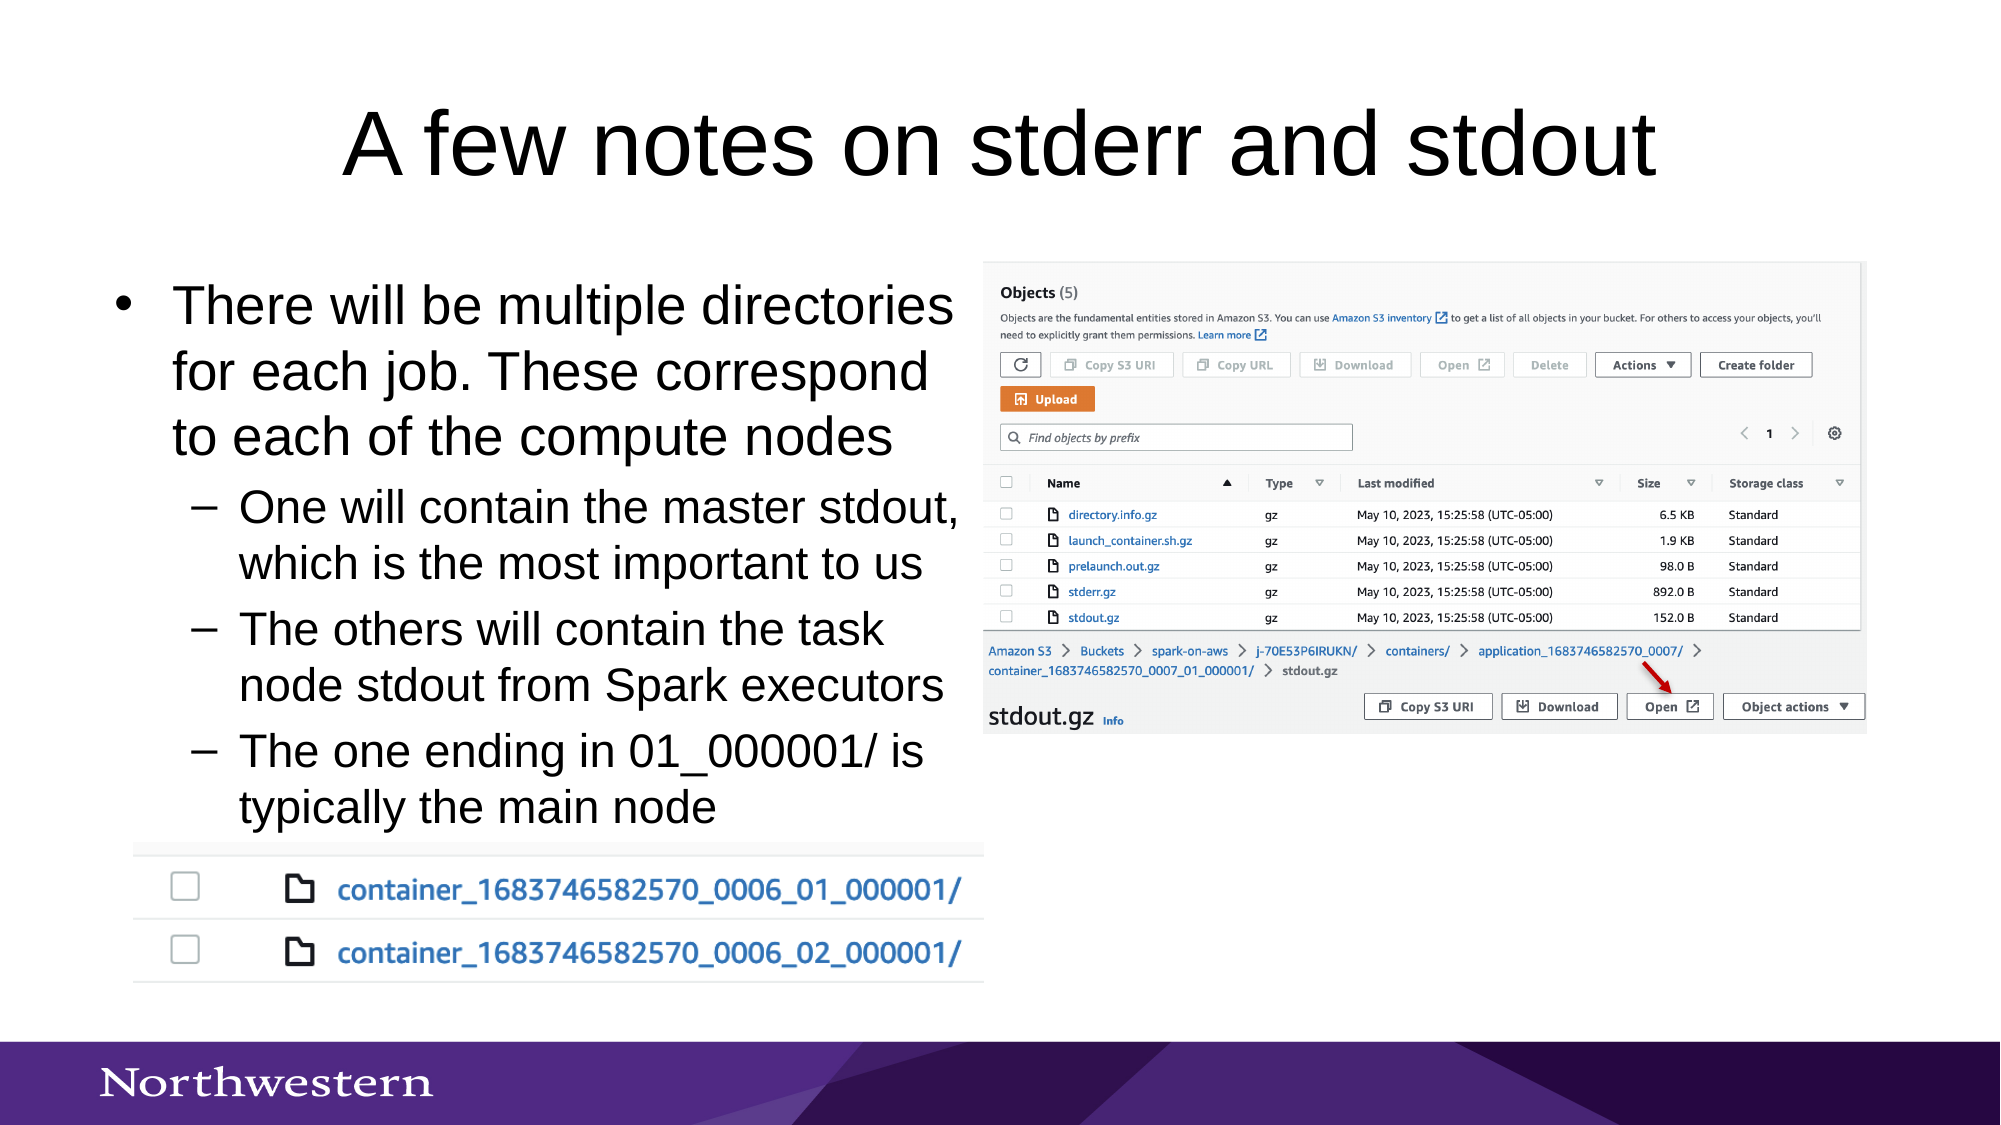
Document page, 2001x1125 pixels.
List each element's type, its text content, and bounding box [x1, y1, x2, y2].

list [983, 260, 1867, 634]
title A few notes on stderr and stdout [99, 45, 1900, 233]
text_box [1643, 662, 1672, 694]
list There will be multiple directories for each job. These correspond to each of the compute nodes One will contain the master stdout, which is the most important to us The others will contain the task node stdout from Spark executors The one ending in 01_000001/ is typically the main node [99, 262, 984, 1005]
picture [0, 0, 2000, 1125]
